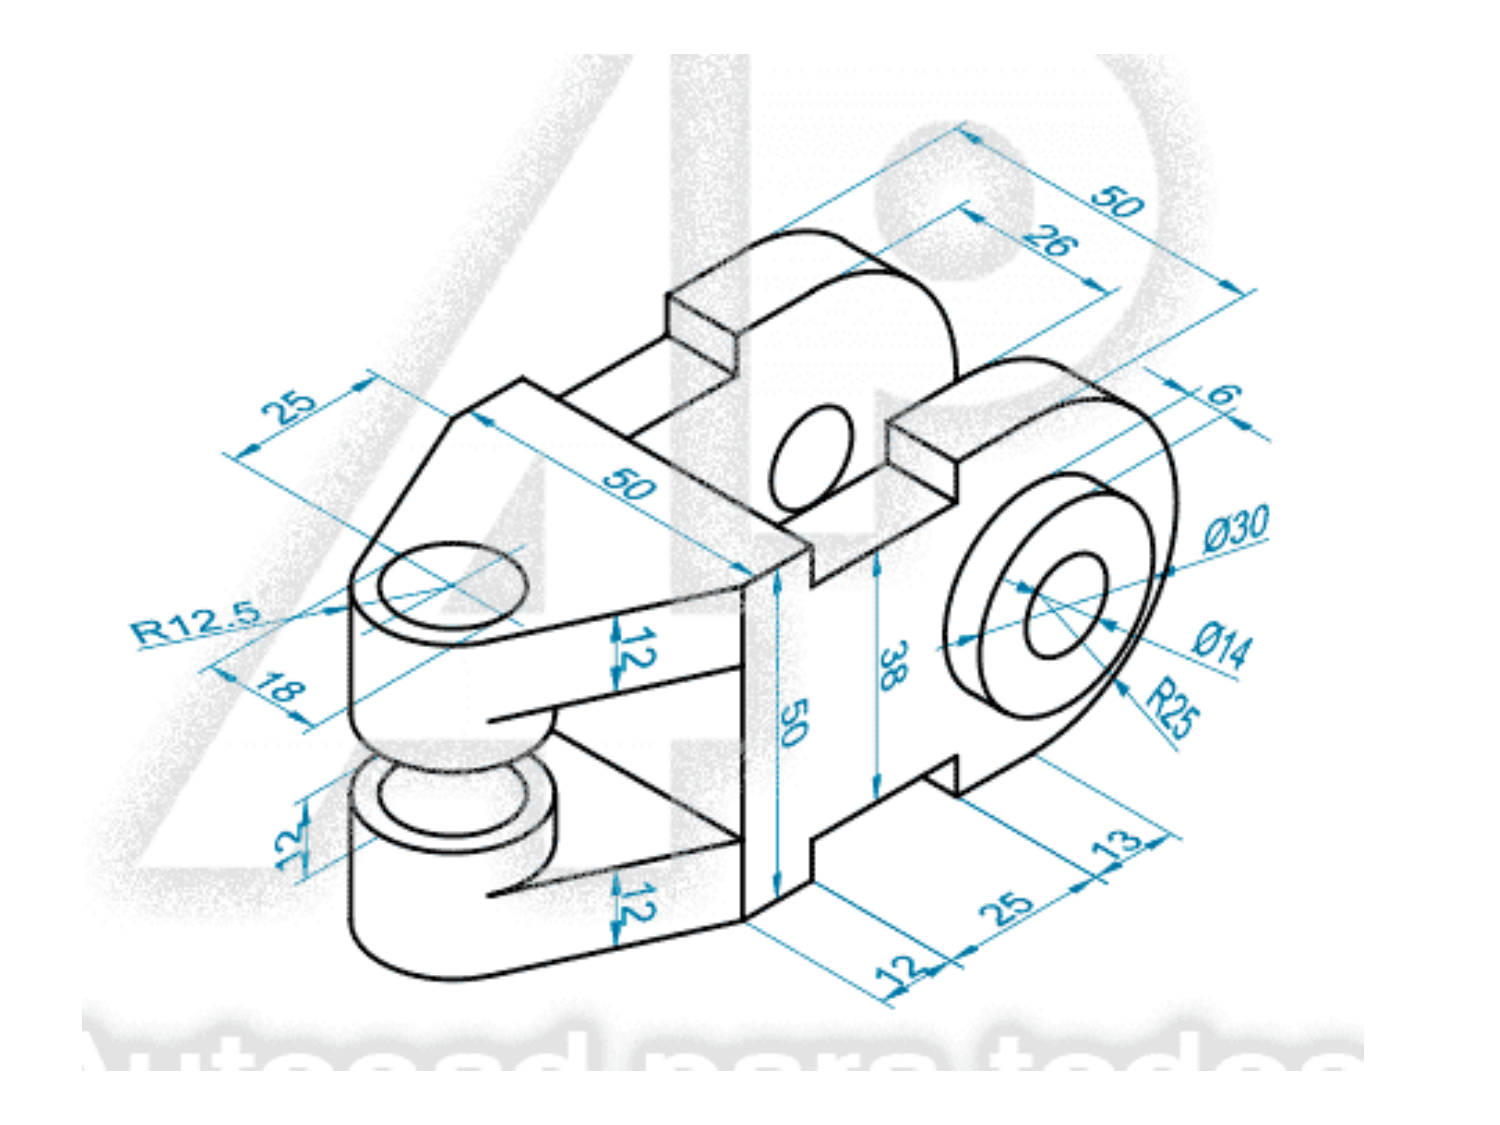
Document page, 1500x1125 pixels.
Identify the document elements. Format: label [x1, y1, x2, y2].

picture [81, 54, 1365, 1071]
